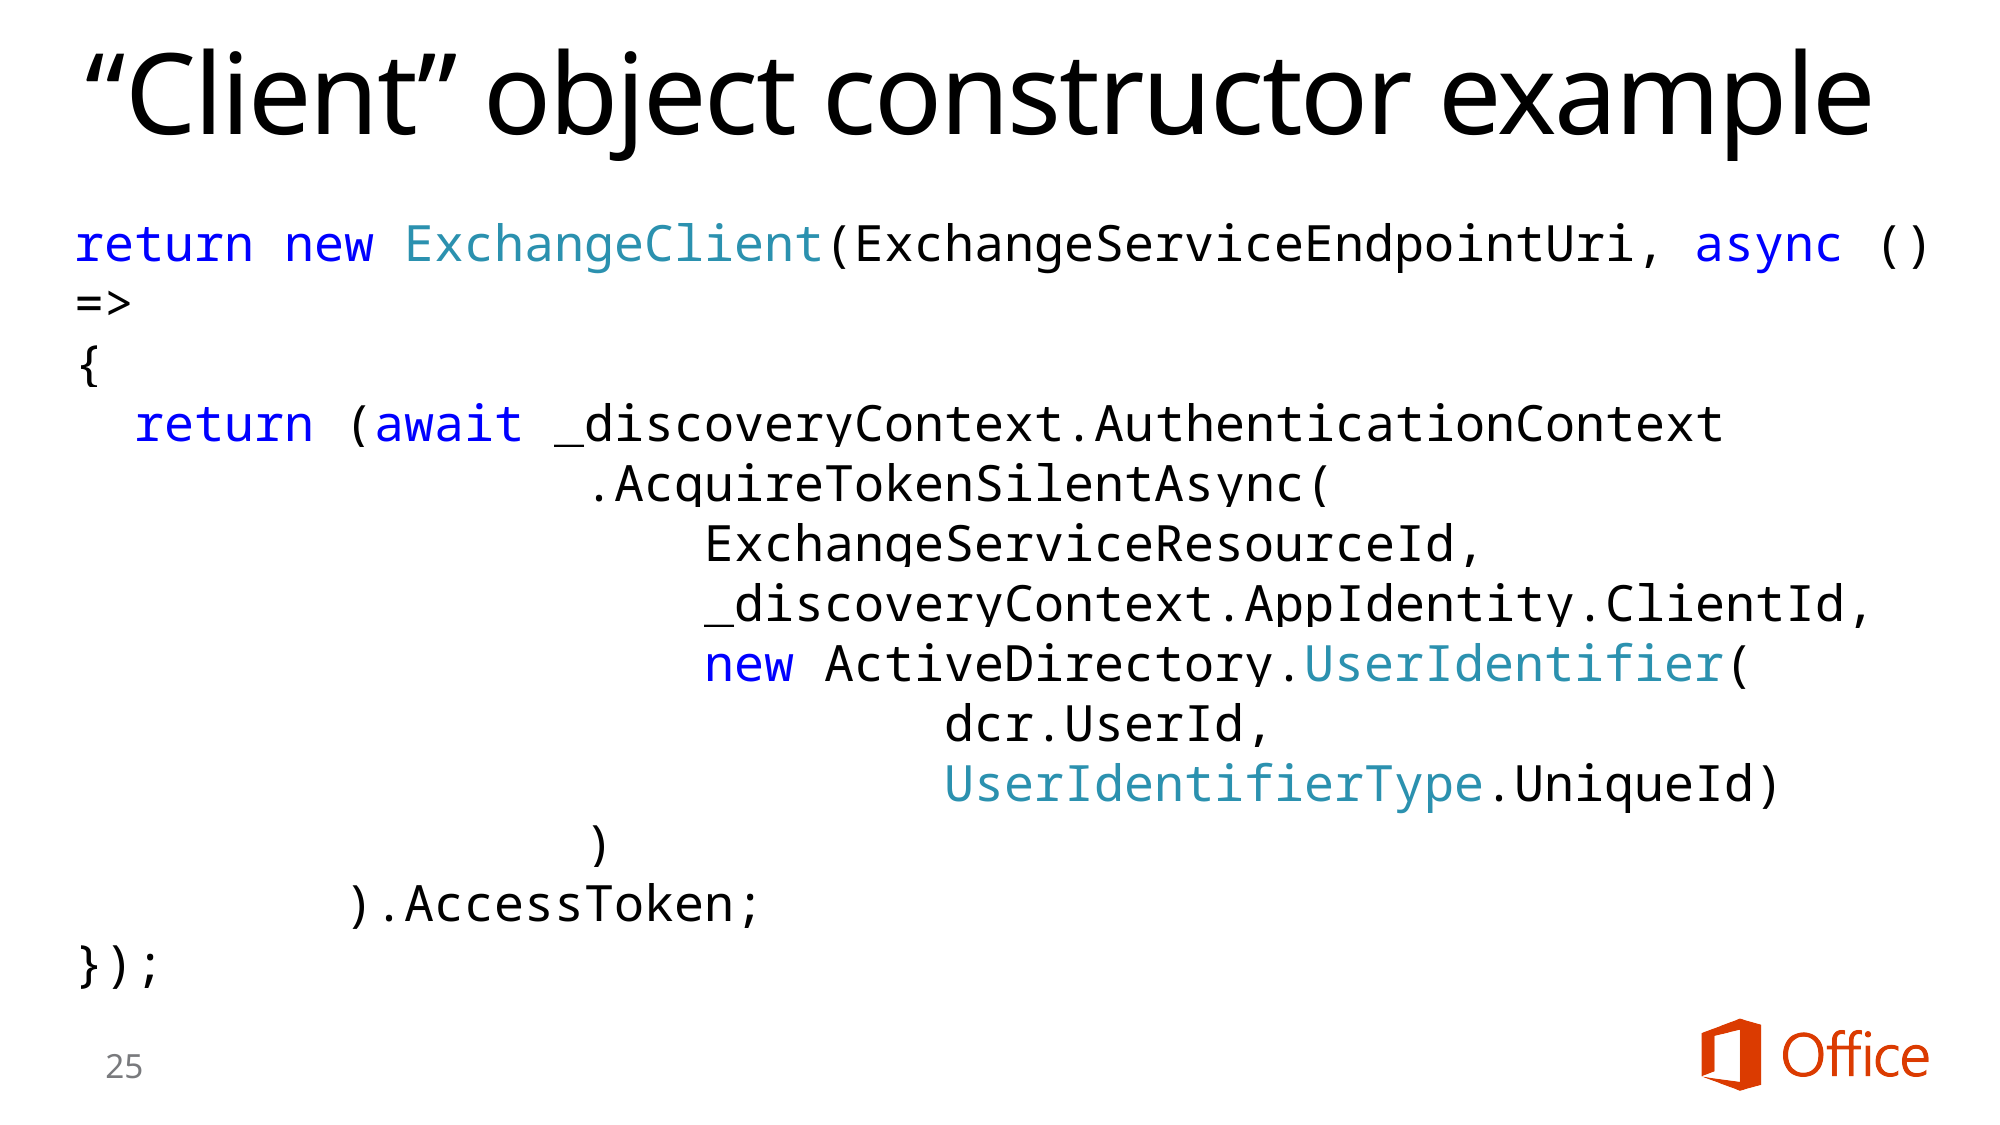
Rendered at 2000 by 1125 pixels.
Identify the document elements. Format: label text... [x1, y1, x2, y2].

text_box return new ExchangeClient(ExchangeServiceEndpointUri, async () => { return (await _discoveryContext.AuthenticationContext .AcquireTokenSilentAsync( ExchangeServiceResourceId, _discoveryContext.AppIdentity.ClientId, new ActiveDirectory.UserIdentifier( dcr.UserId, UserIdentifierType.UniqueId) ) ).AccessToken; }); [74, 211, 1974, 1052]
title “Client” object constructor example [85, 37, 1914, 161]
picture [1670, 1052, 1960, 1122]
slide_number 25 [85, 1052, 178, 1086]
